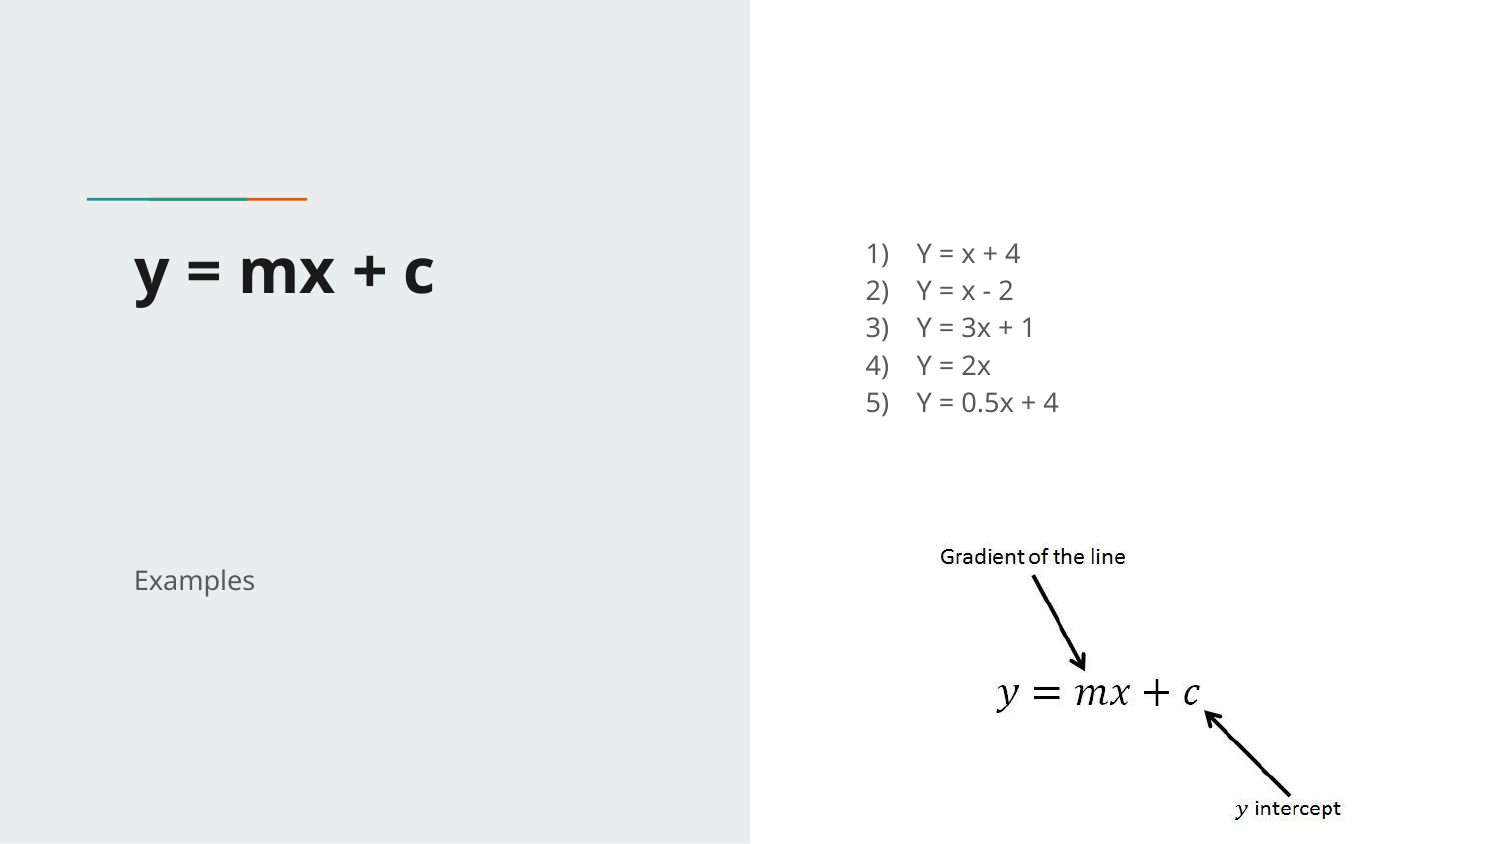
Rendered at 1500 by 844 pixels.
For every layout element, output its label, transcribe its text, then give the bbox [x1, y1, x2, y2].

picture [924, 534, 1362, 844]
title y = mx + c [119, 216, 662, 494]
subtitle Examples [118, 543, 623, 669]
subtitle Y = x + 4 Y = x - 2 Y = 3x + 1 Y = 2x Y = 0.5x + 4 [826, 216, 1330, 341]
